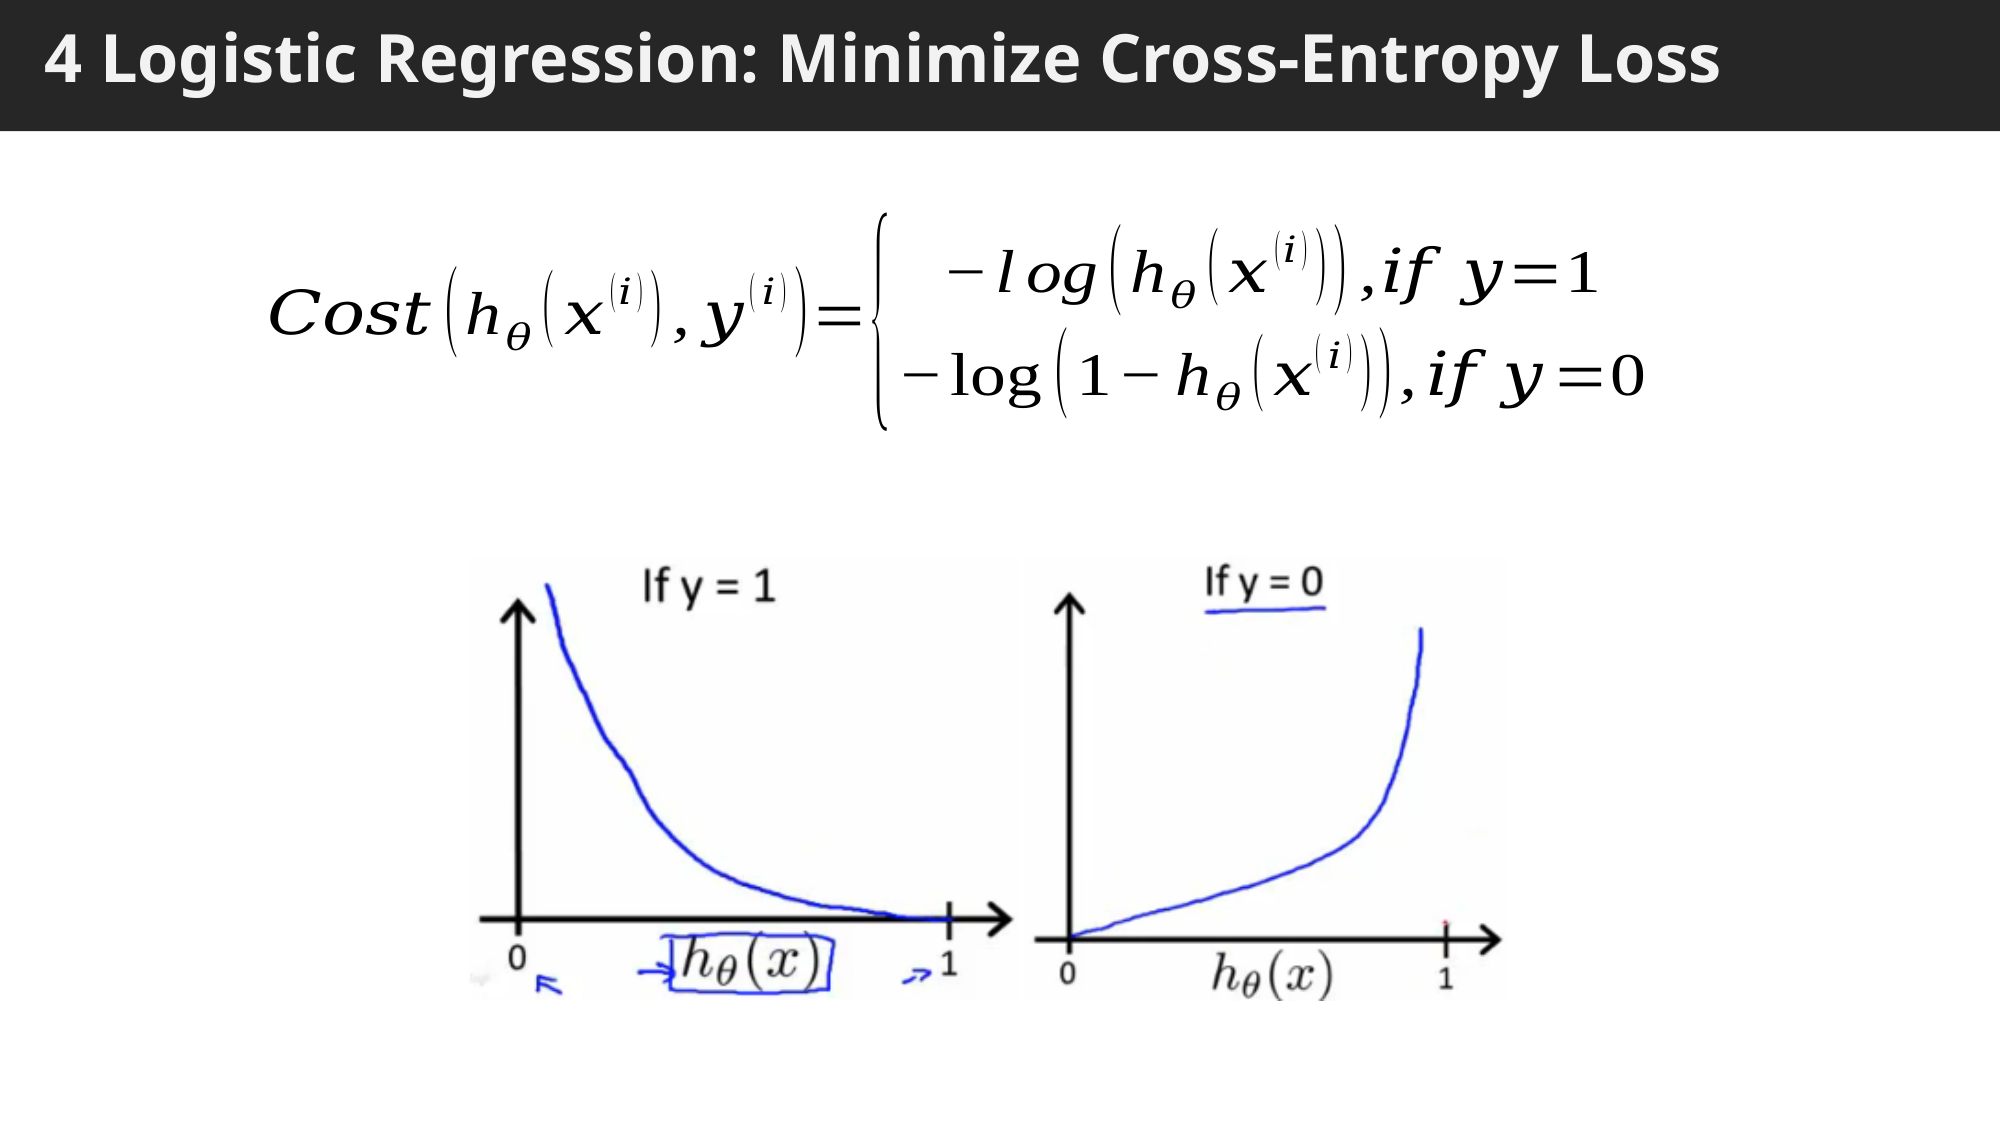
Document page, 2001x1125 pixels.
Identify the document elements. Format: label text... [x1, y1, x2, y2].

title 4 Logistic Regression: Minimize Cross-Entropy Loss [29, 17, 2000, 119]
picture [469, 543, 1525, 1001]
